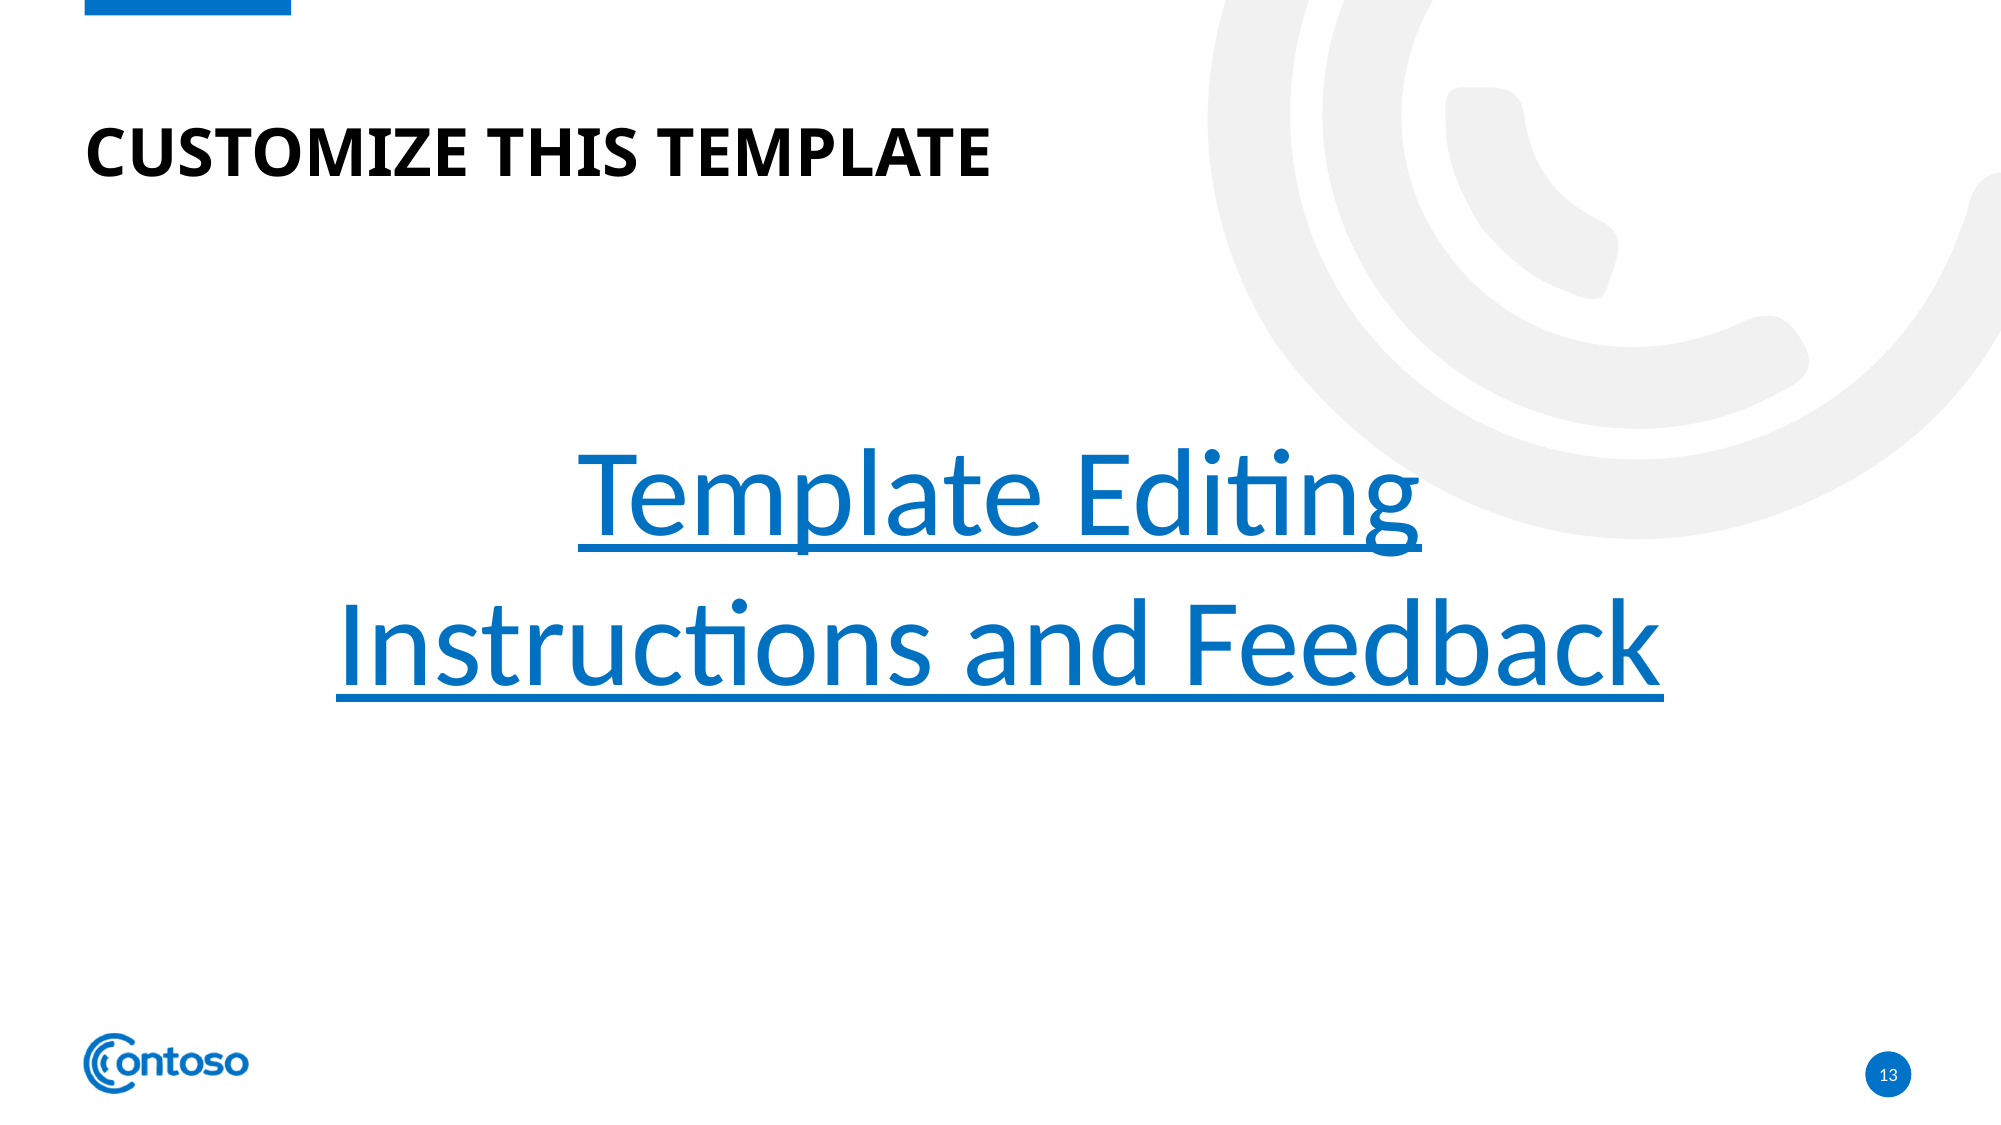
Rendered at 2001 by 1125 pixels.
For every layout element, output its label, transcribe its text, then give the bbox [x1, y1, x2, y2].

slide_number 13 [1864, 1059, 1913, 1090]
title Customize this Template [84, 40, 1914, 192]
text_box Template Editing Instructions and Feedback [253, 403, 1746, 719]
picture [77, 1027, 254, 1095]
